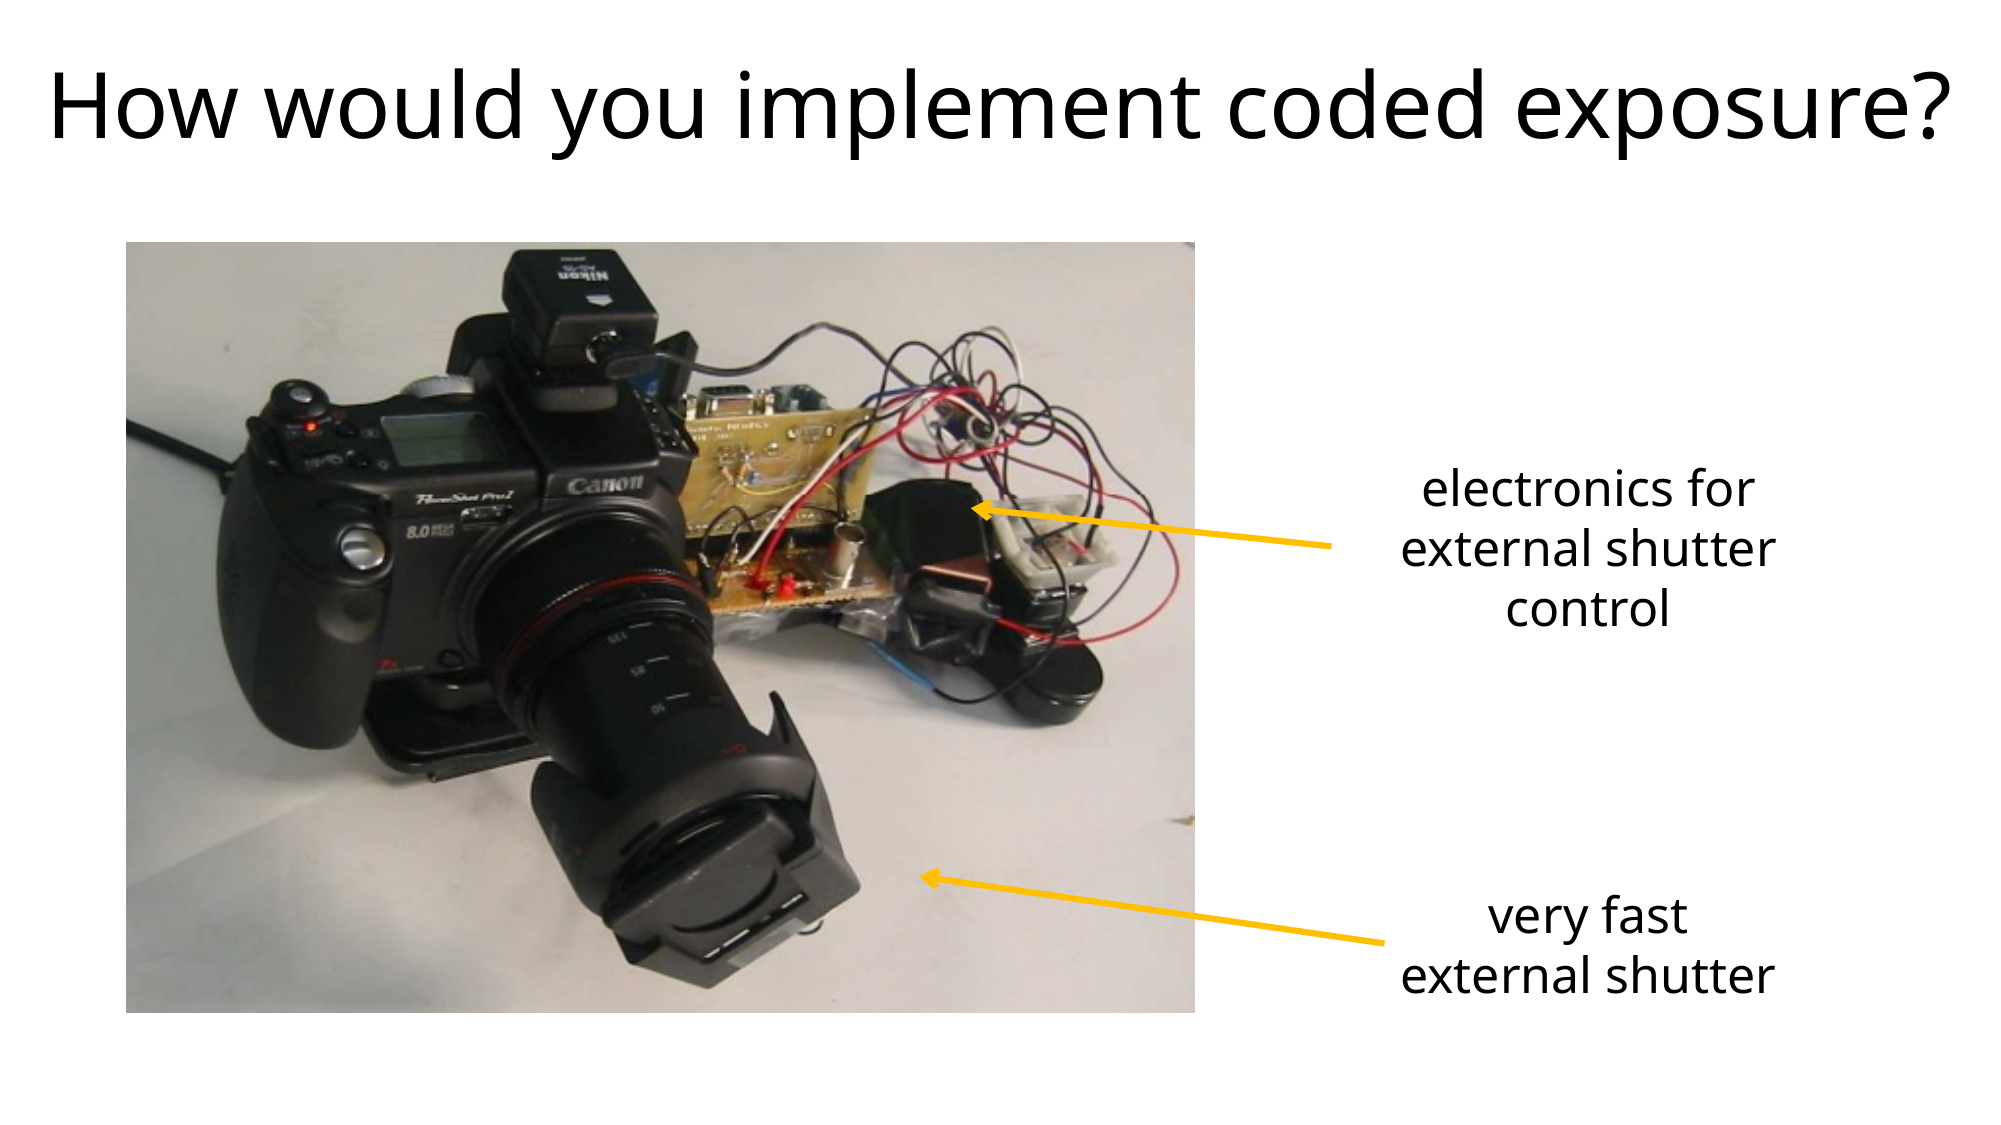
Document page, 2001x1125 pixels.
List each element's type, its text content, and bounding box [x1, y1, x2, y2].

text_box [918, 876, 1385, 945]
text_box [970, 508, 1332, 518]
text_box very fast external shutter [1384, 876, 1793, 1011]
text_box electronics for external shutter control [1331, 449, 1846, 644]
title How would you implement coded exposure? [0, 0, 2000, 218]
picture [126, 242, 1195, 1013]
